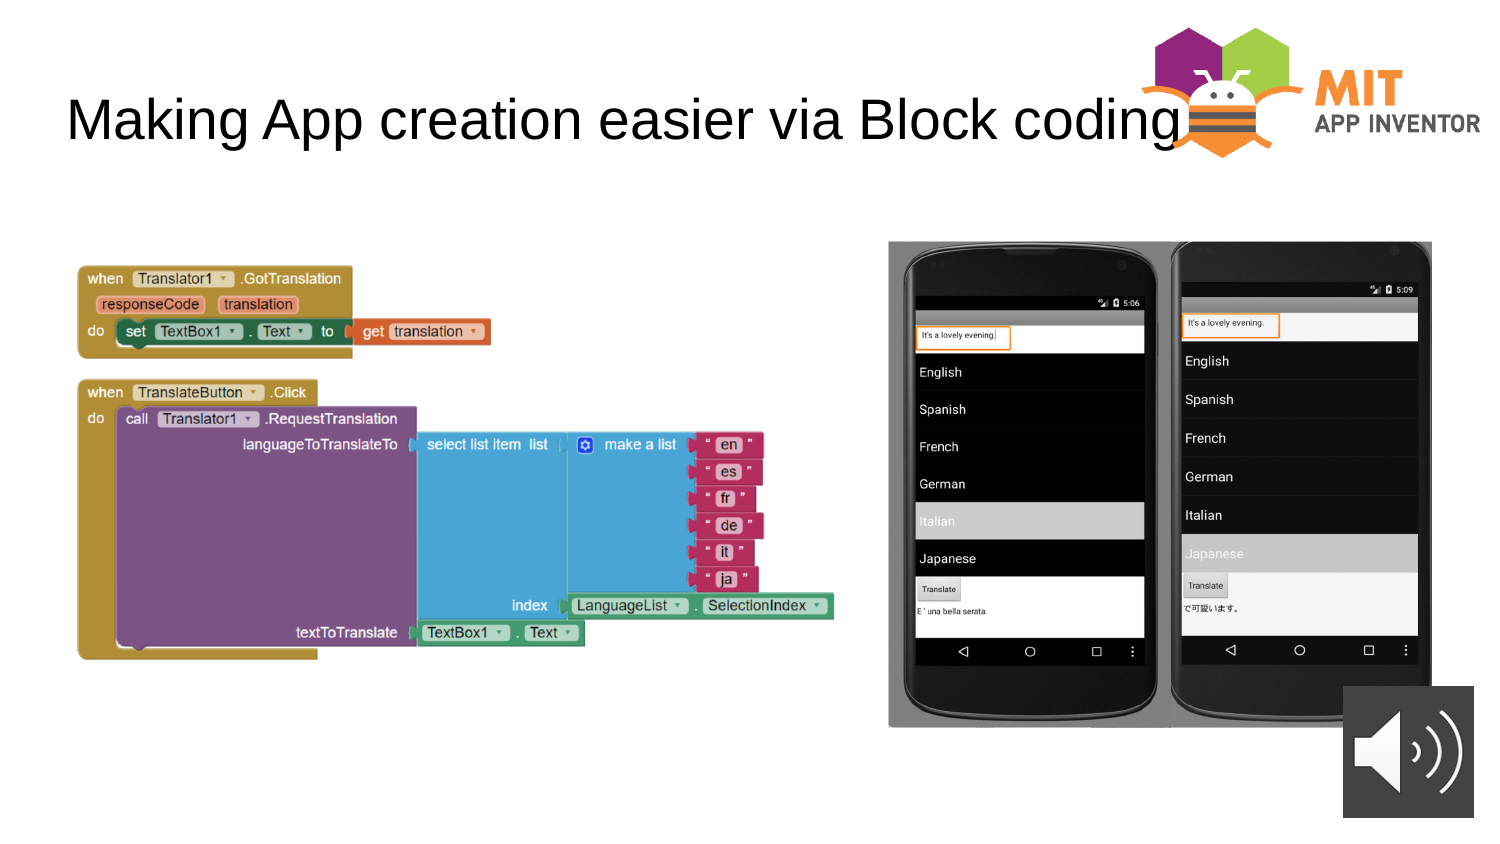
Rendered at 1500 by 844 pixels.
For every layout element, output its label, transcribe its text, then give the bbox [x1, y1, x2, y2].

picture [40, 248, 855, 676]
picture [886, 240, 1476, 819]
picture [1140, 26, 1480, 158]
title Making App creation easier via Block coding [51, 72, 1449, 167]
